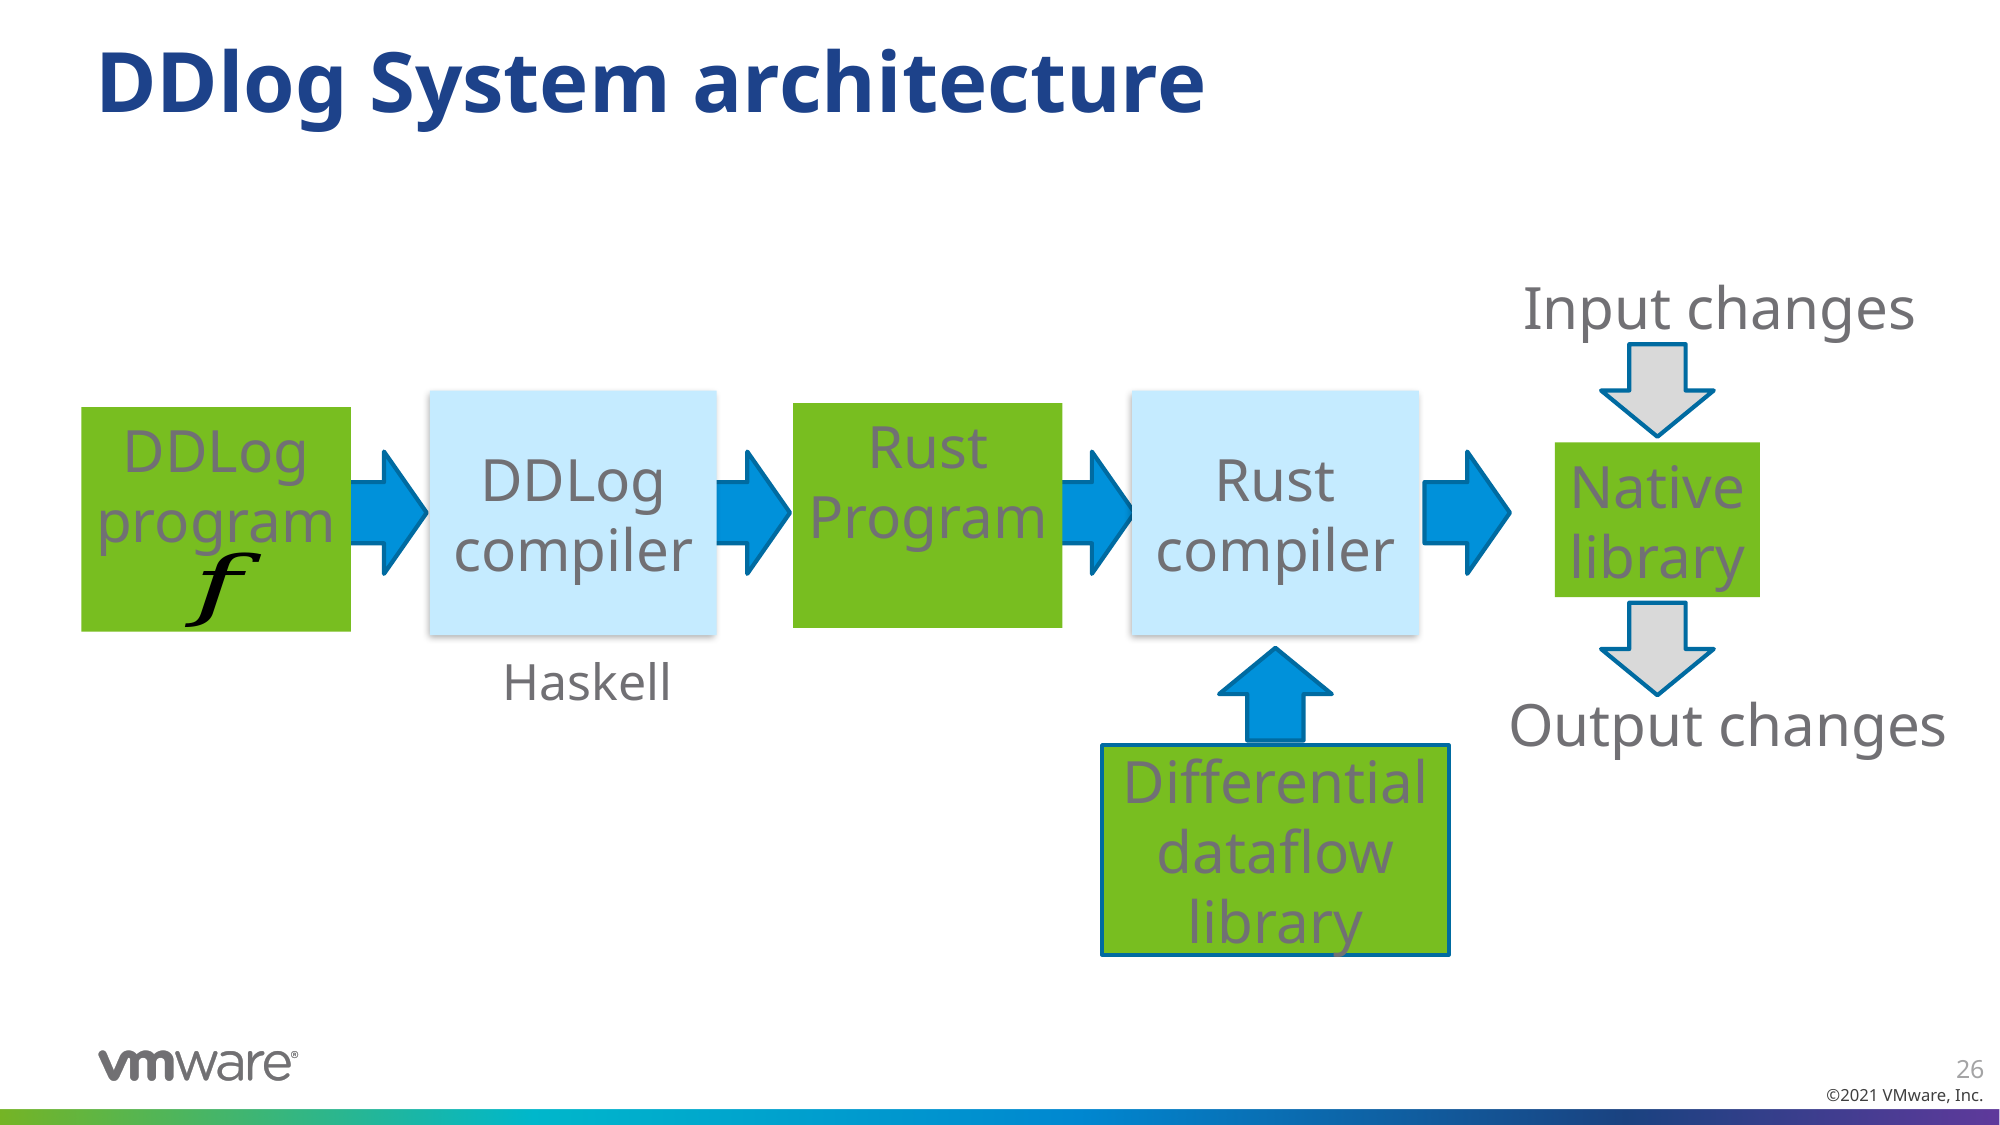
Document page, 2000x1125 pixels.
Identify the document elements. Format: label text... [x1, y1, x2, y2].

title DDlog System architecture [95, 67, 1900, 131]
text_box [78, 263, 1968, 955]
picture [0, 1020, 720, 1125]
picture [1075, 1109, 2000, 1125]
slide_number 26 [1917, 1040, 2000, 1101]
